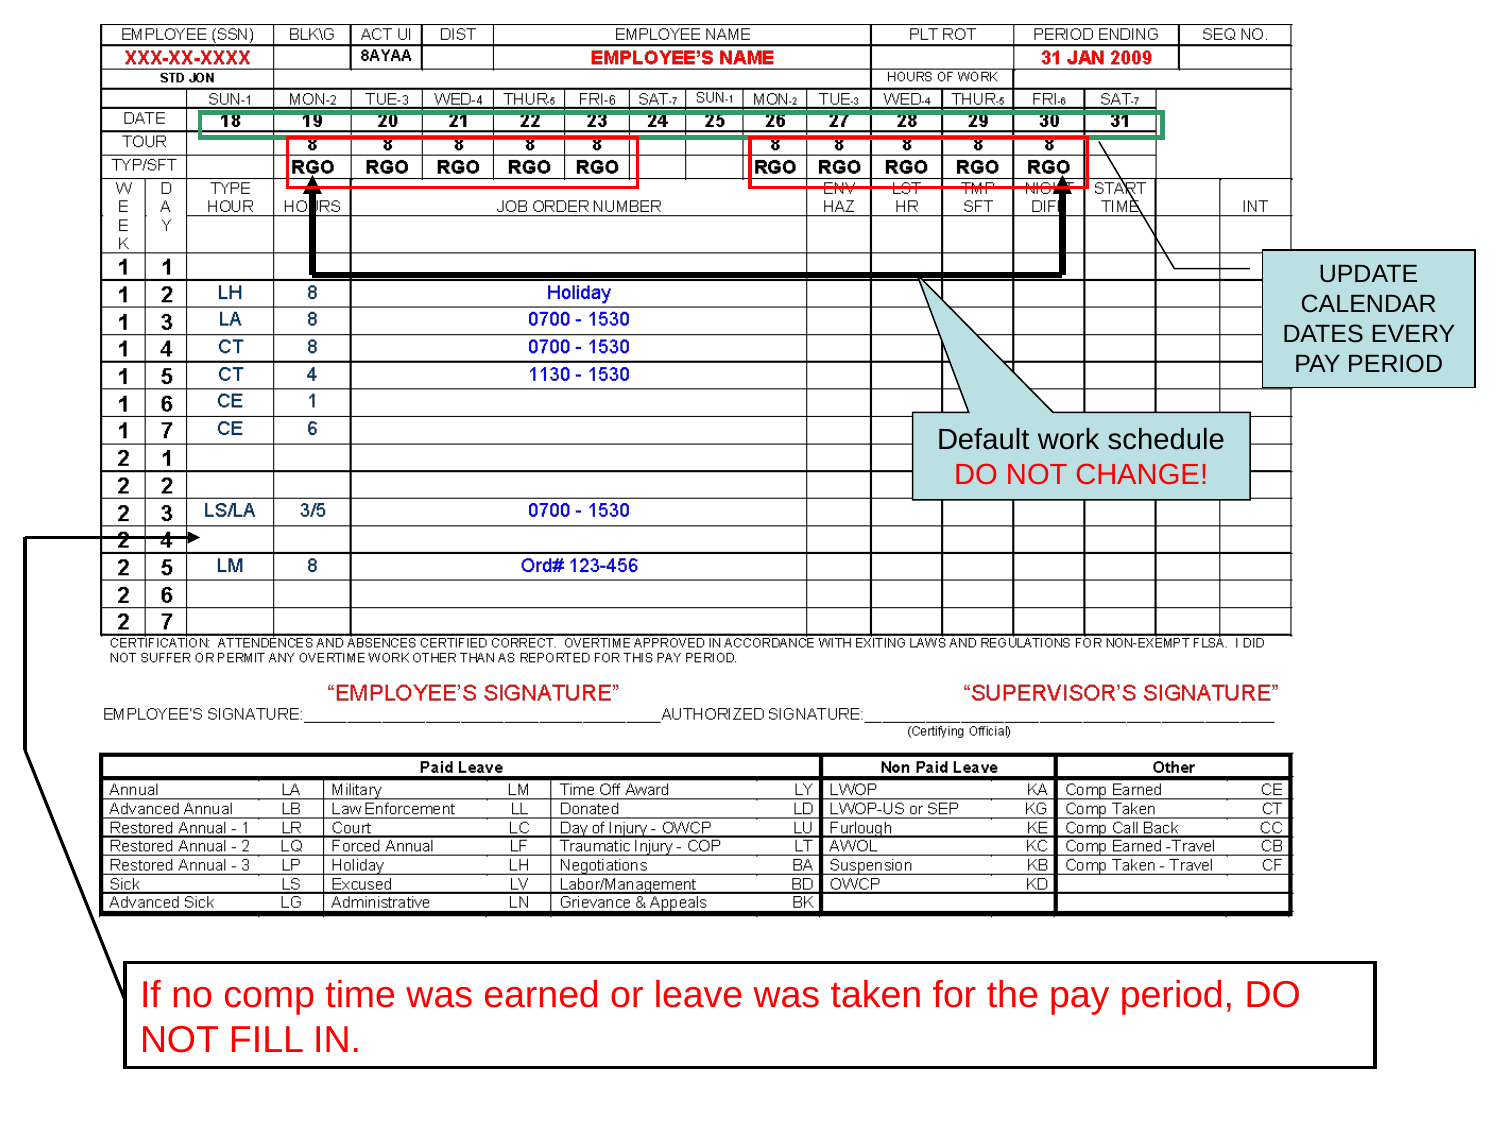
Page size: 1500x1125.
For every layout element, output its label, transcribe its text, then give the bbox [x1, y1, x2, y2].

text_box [24, 749, 126, 1001]
picture [99, 24, 1301, 963]
text_box UPDATE CALENDAR DATES EVERY PAY PERIOD [1304, 249, 1475, 388]
text_box If no comp time was earned or leave was taken for the pay period, DO NOT FILL IN. [125, 962, 1375, 1068]
